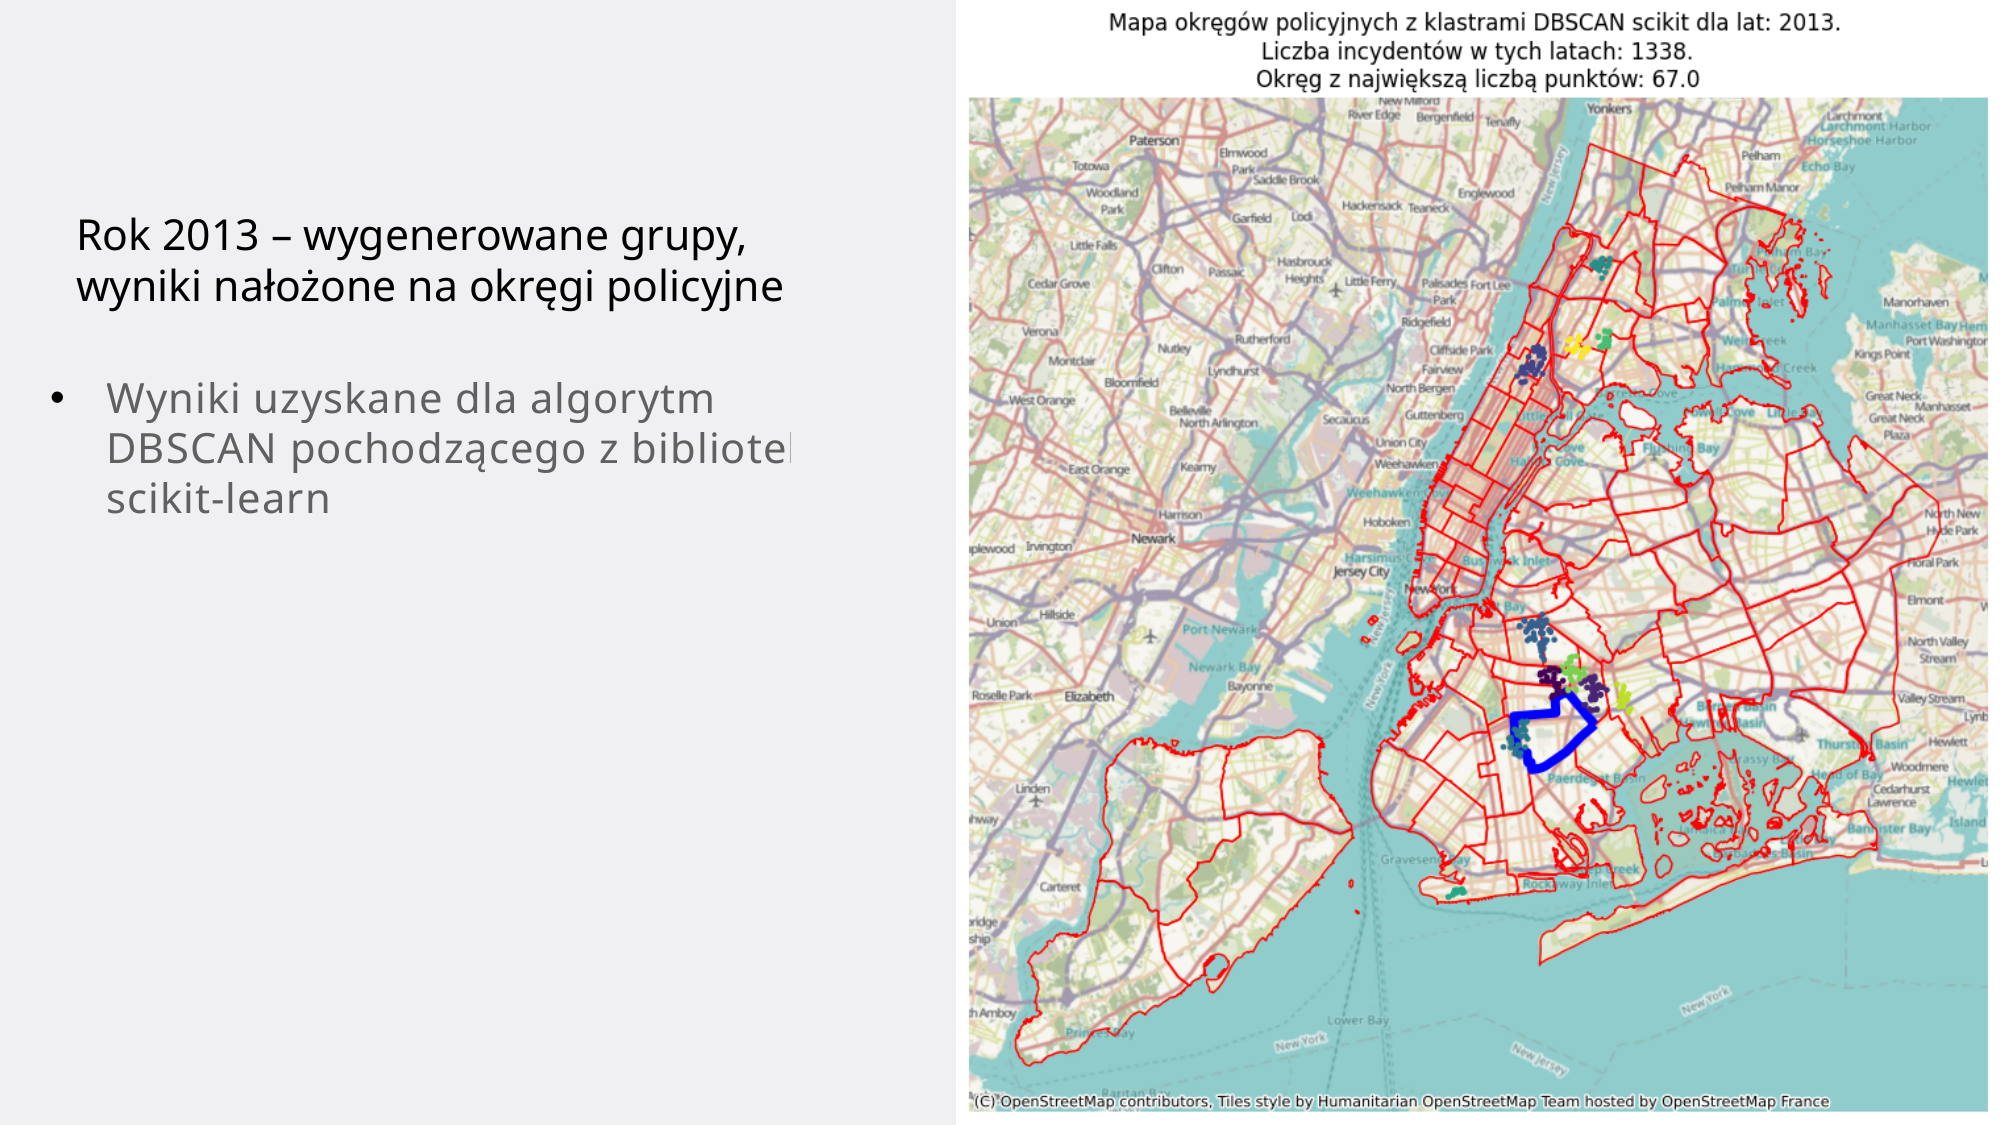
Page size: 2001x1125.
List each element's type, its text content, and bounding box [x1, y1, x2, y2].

text_box Wyniki uzyskane dla algorytmu DBSCAN pochodzącego z biblioteki scikit-learn. [35, 364, 851, 530]
picture [956, 0, 2000, 1125]
title Rok 2013 – wygenerowane grupy, wyniki nałożone na okręgi policyjne [61, 168, 852, 318]
